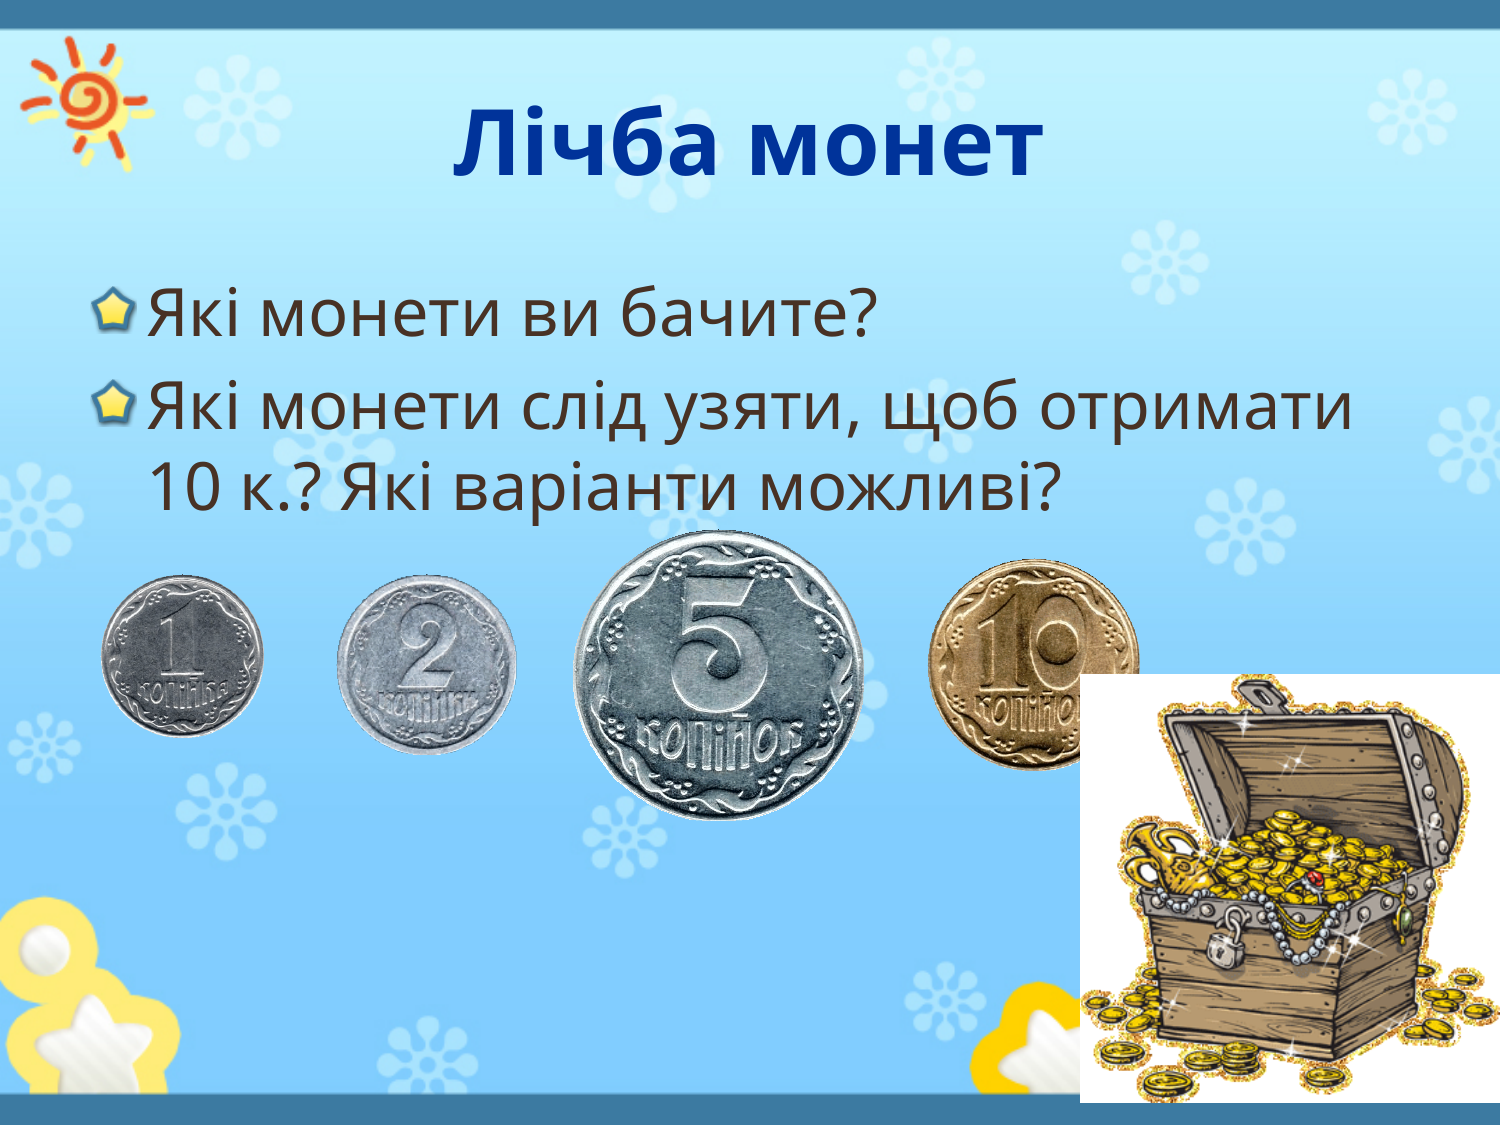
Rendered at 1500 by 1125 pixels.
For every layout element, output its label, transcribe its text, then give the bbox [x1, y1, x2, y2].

picture [0, 0, 1500, 1125]
list Які монети ви бачите? Які монети слід узяти, щоб отримати 10 к.? Які варіанти можливі? [75, 262, 1425, 551]
title Лічба монет [75, 45, 1425, 233]
